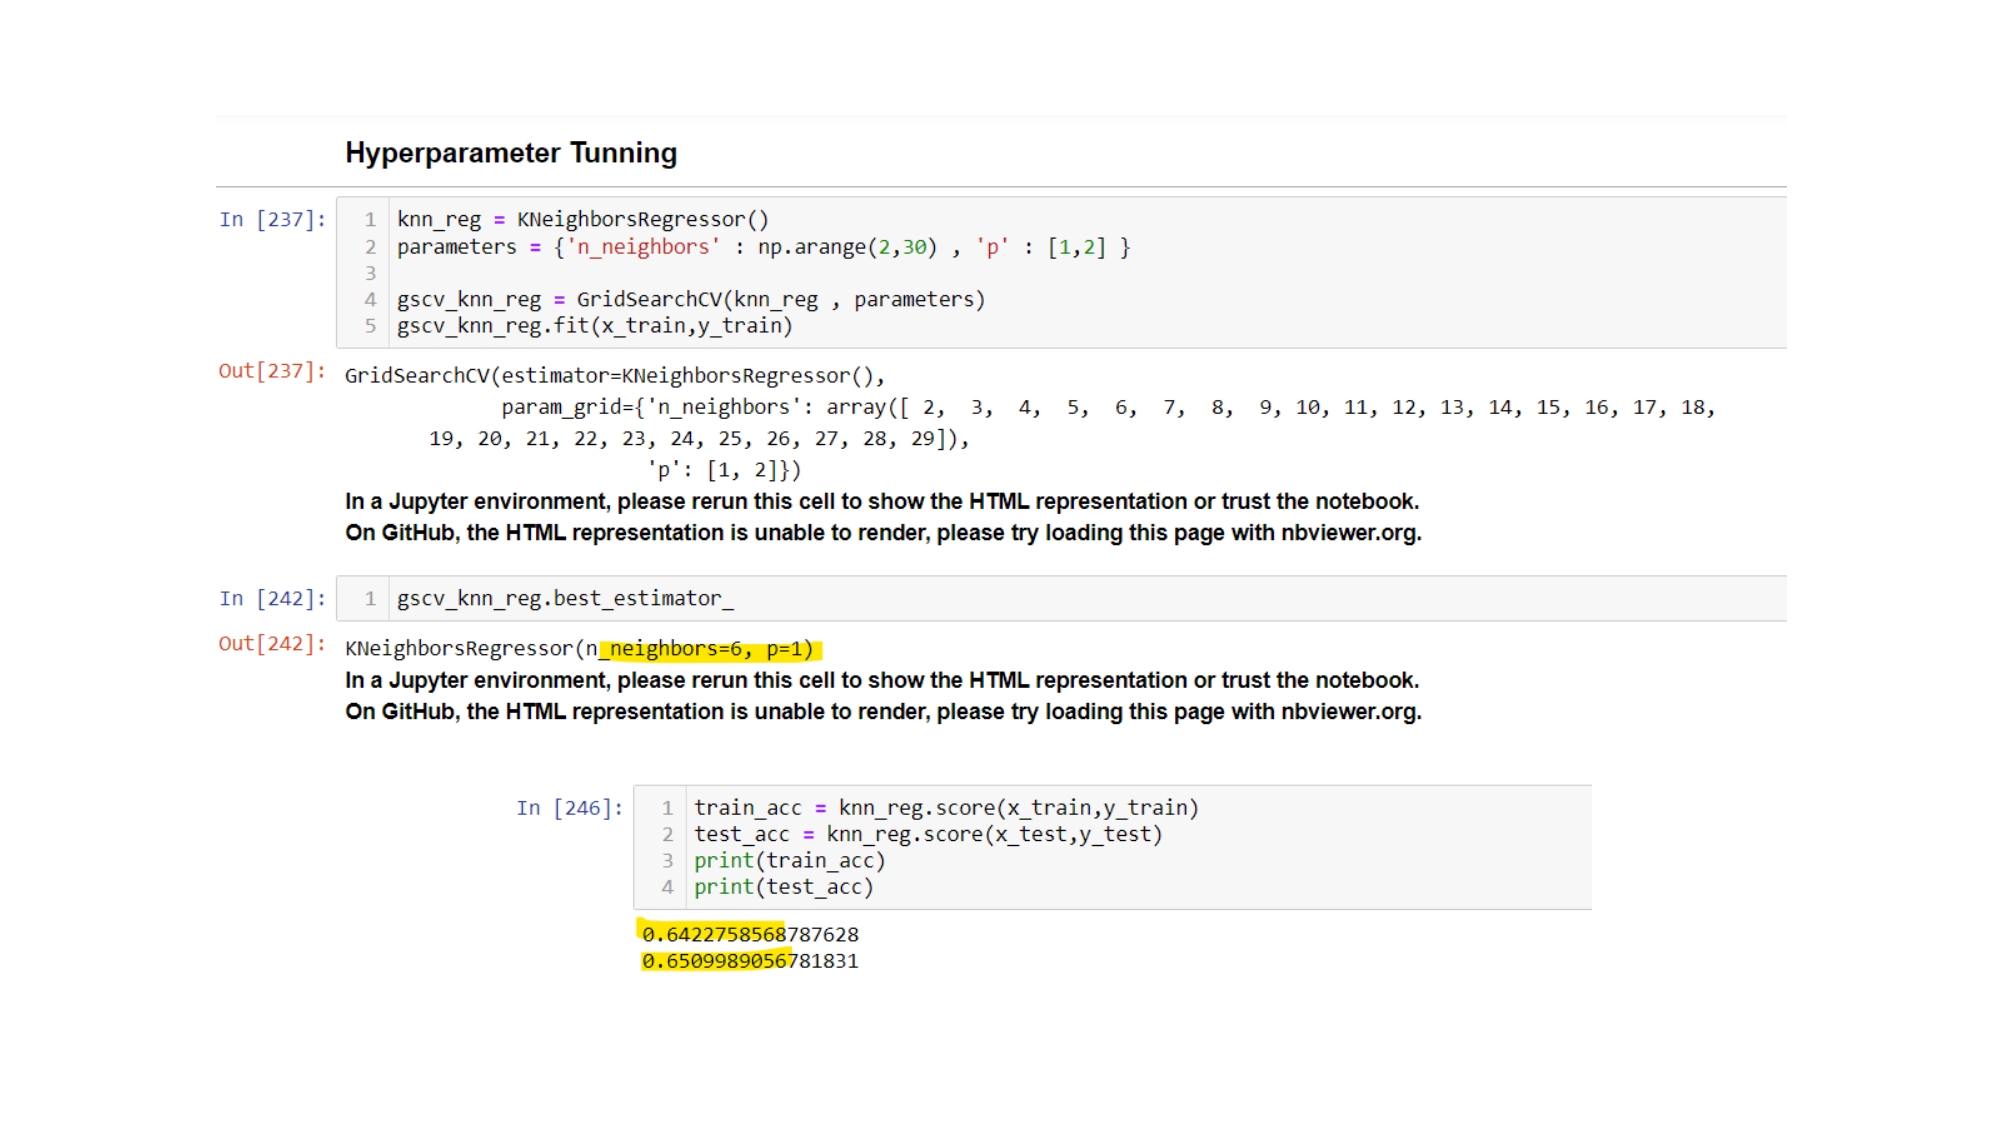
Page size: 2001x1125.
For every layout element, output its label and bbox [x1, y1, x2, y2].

picture [483, 761, 1592, 1003]
picture [216, 115, 1787, 743]
